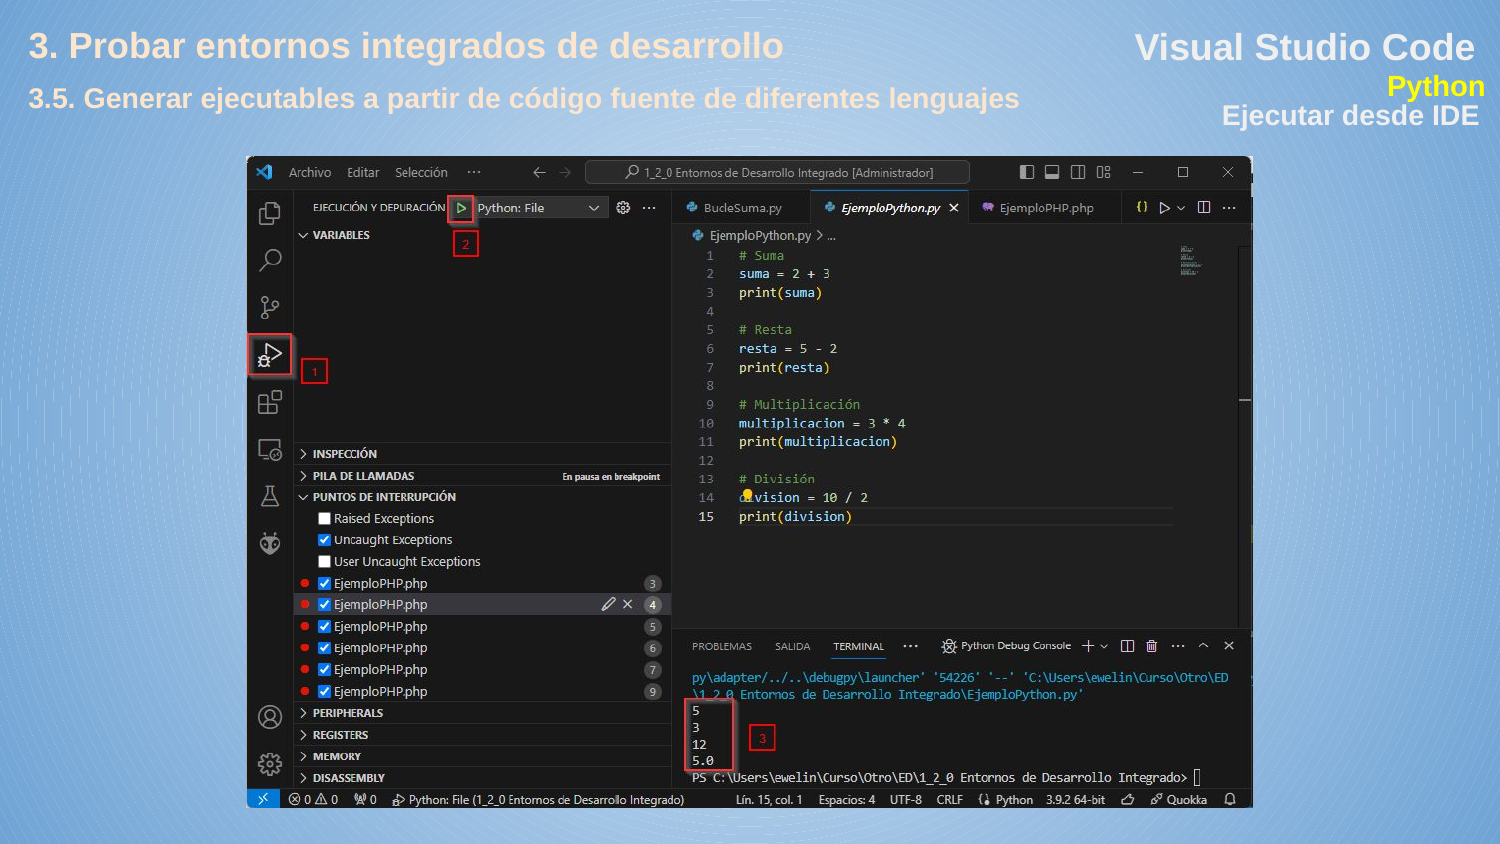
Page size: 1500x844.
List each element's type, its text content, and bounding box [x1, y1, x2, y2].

text_box 3.5. Generar ejecutables a partir de código fuente de diferentes lenguajes [28, 79, 1058, 114]
text_box Ejecutar desde IDE [1221, 97, 1494, 132]
picture [246, 155, 1254, 809]
text_box 3. Probar entornos integrados de desarrollo [28, 22, 806, 66]
text_box Visual Studio Code [1134, 22, 1486, 68]
text_box Python [1387, 67, 1494, 103]
